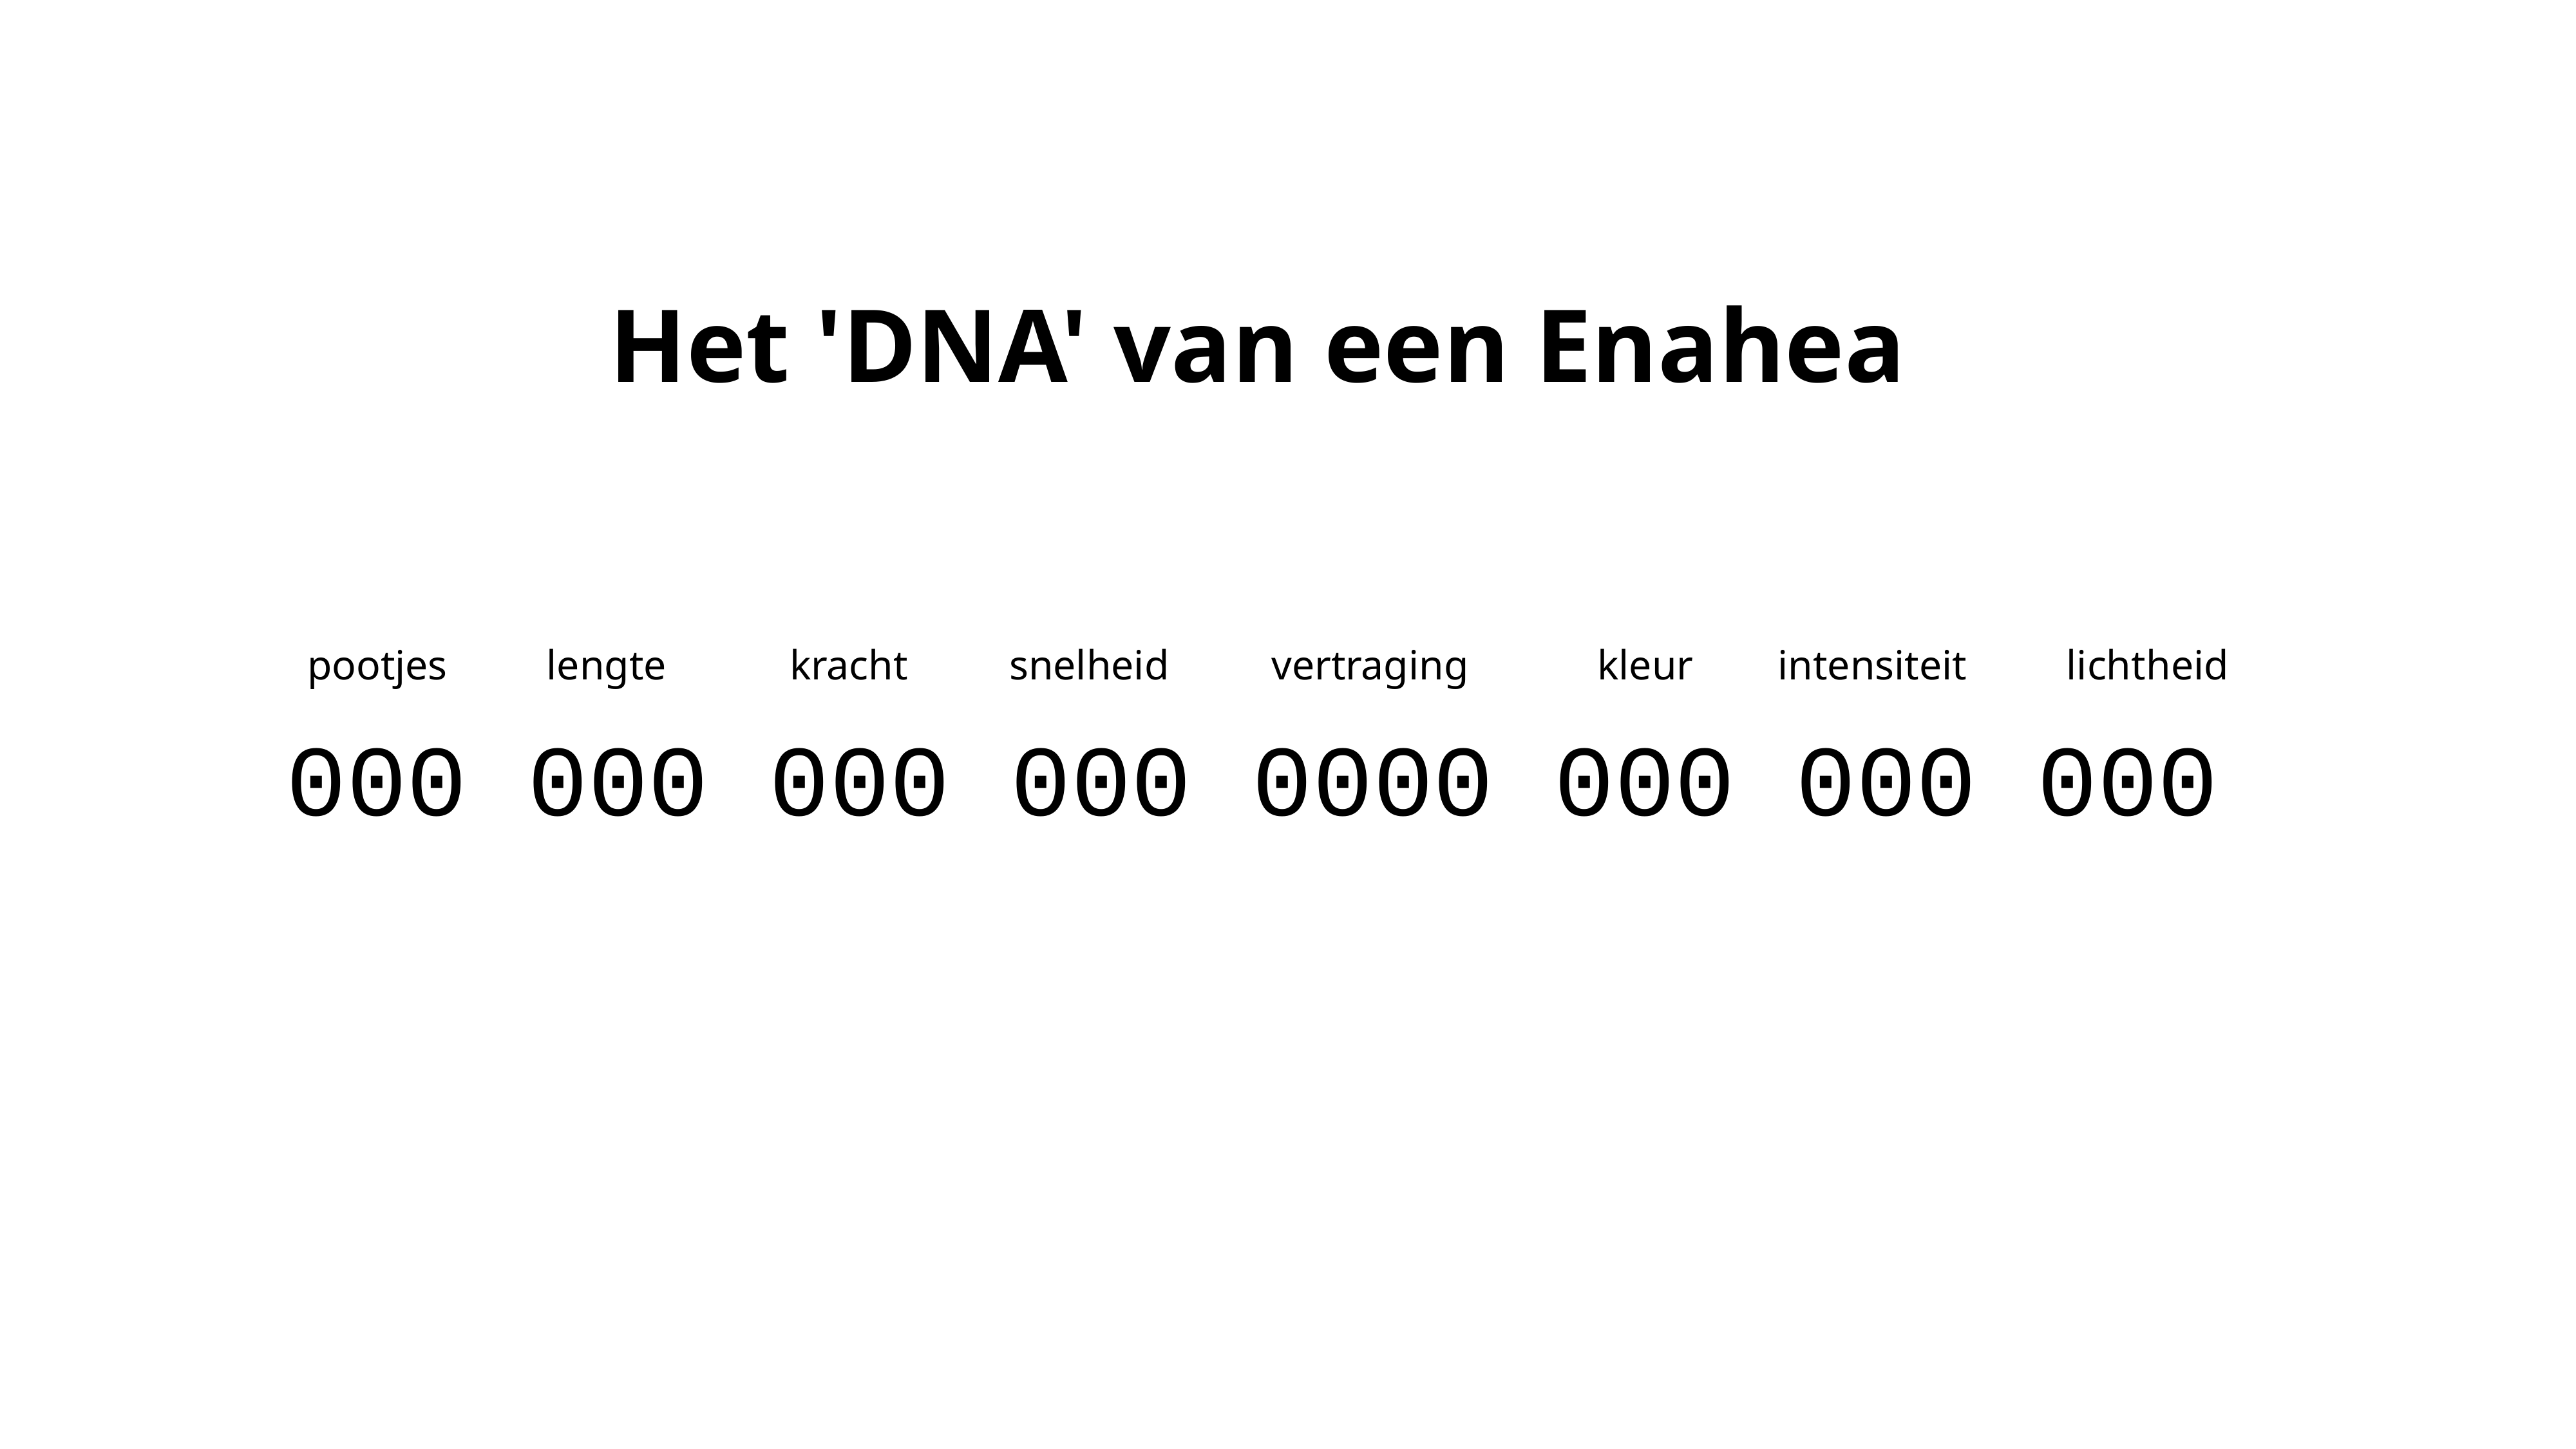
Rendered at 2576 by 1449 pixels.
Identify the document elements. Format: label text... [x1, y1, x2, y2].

text_box kracht [784, 634, 914, 693]
text_box lichtheid [2061, 634, 2235, 693]
text_box Het 'DNA' van een Enahea [604, 276, 1938, 408]
text_box snelheid [1003, 634, 1175, 693]
text_box intensiteit [1772, 634, 1973, 693]
text_box pootjes [301, 634, 453, 693]
text_box vertraging [1265, 634, 1475, 693]
text_box lengte [541, 634, 672, 693]
text_box 000 000 000 000 0000 000 000 000 [280, 710, 2224, 842]
text_box kleur [1591, 634, 1700, 693]
